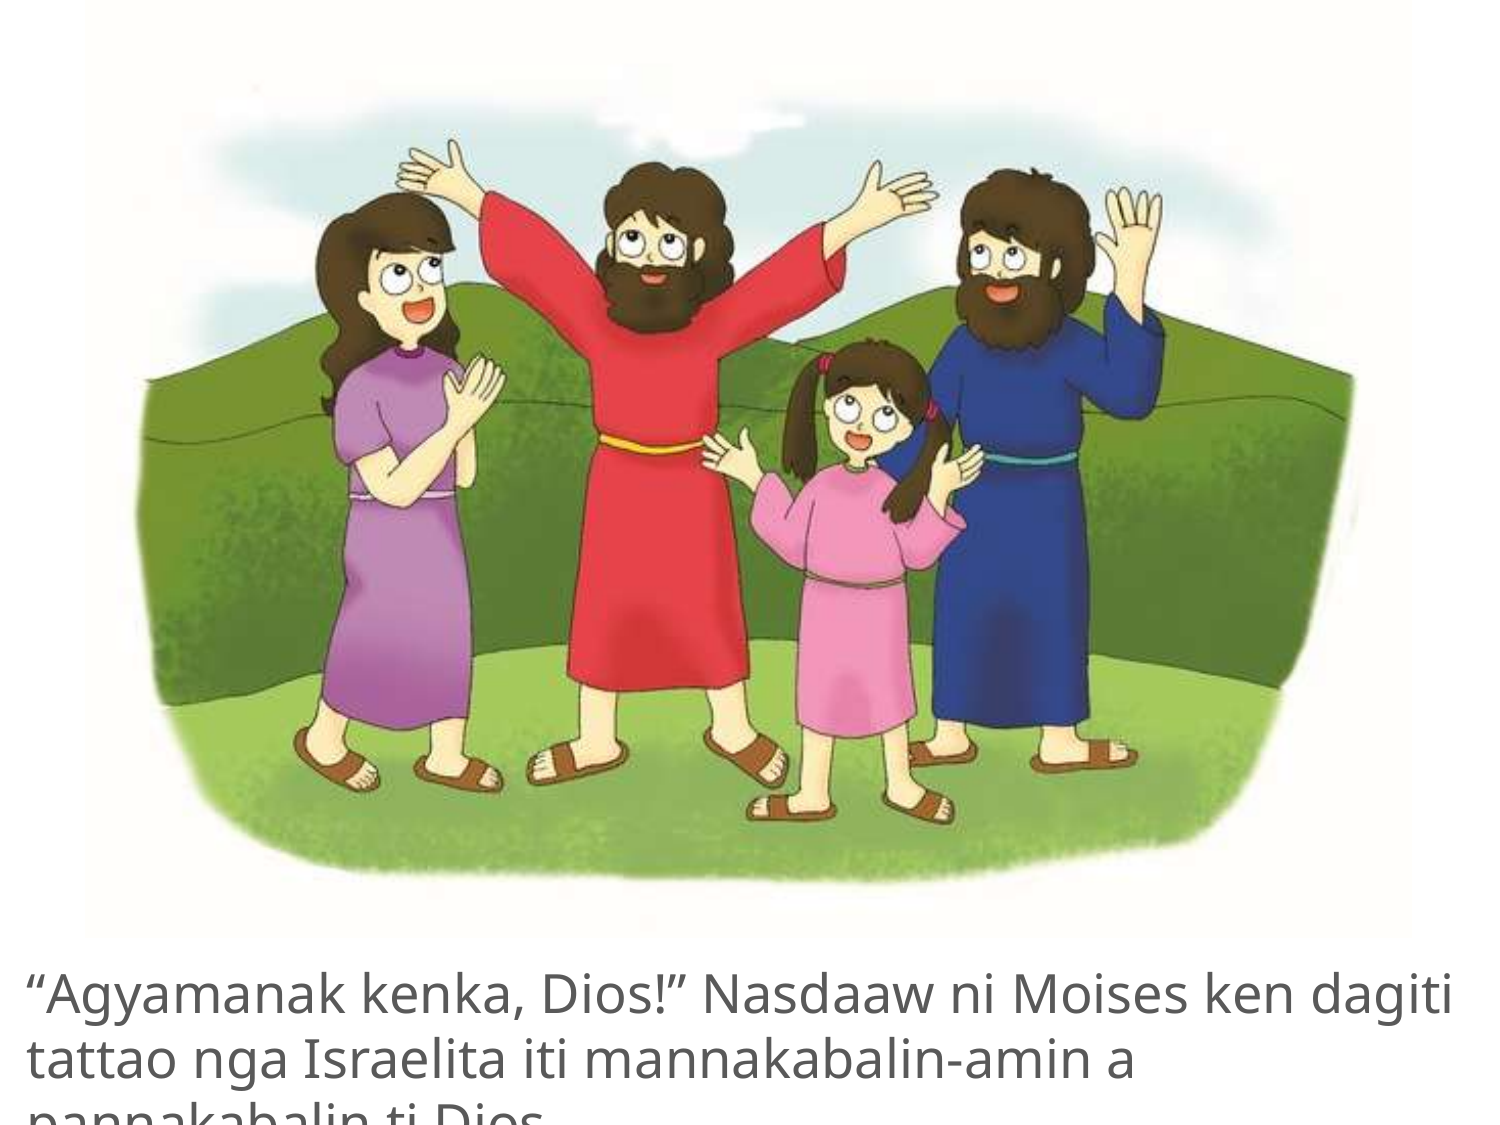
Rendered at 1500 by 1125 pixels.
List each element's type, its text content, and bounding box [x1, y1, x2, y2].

picture [85, 0, 1412, 938]
text_box “Agyamanak kenka, Dios!” Nasdaaw ni Moises ken dagiti tattao nga Israelita iti mannakabalin-amin a pannakabalin ti Dios. [11, 952, 1498, 1125]
